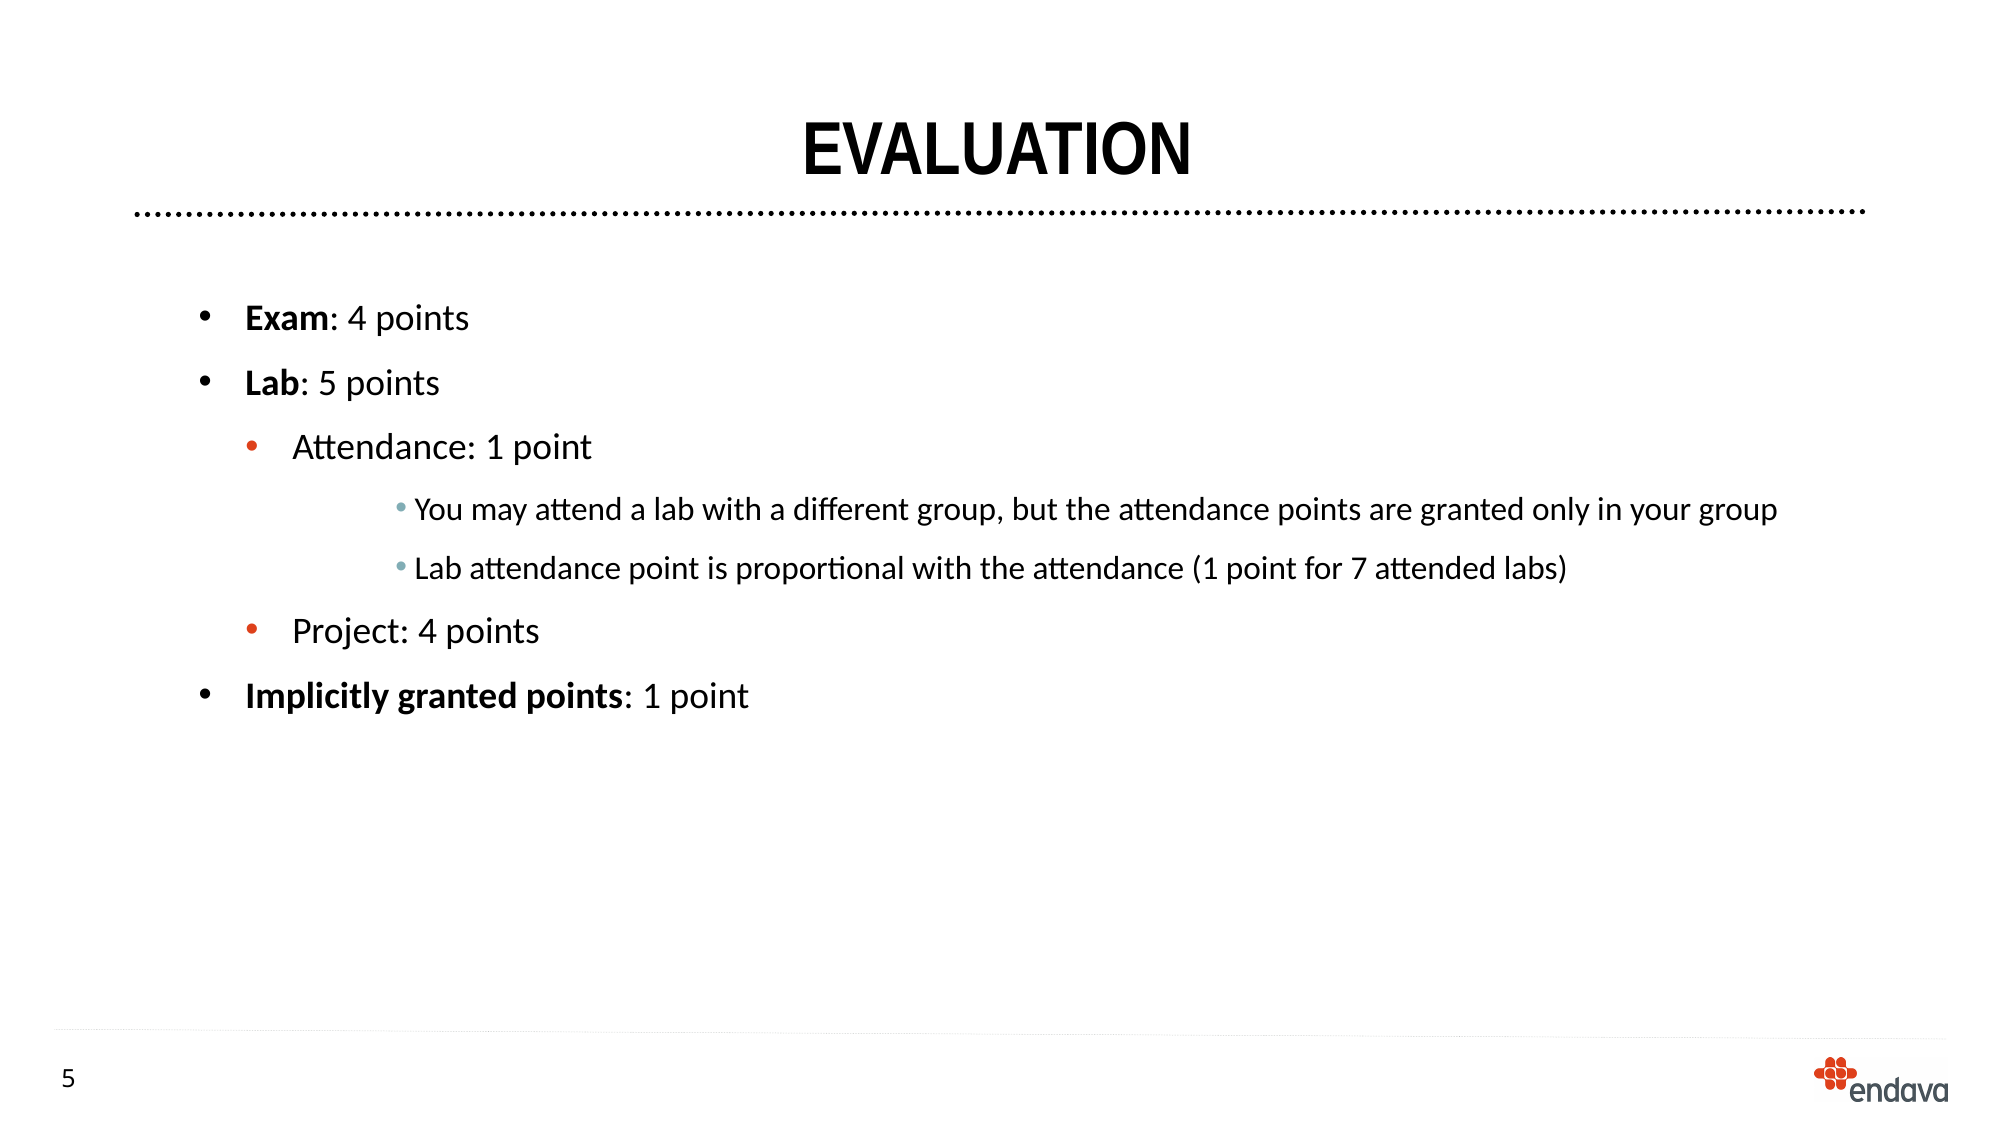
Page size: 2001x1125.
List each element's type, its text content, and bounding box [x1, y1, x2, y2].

title evaluation [198, 26, 1812, 195]
list Exam: 4 points Lab: 5 points Attendance: 1 point You may attend a lab with a different group, but the attendance points are granted only in your group Lab attendance point is proportional with the attendance (1 point for 7 attended labs) Project: 4 points Implicitly granted points: 1 point [198, 247, 1847, 980]
picture [1814, 1057, 1948, 1102]
